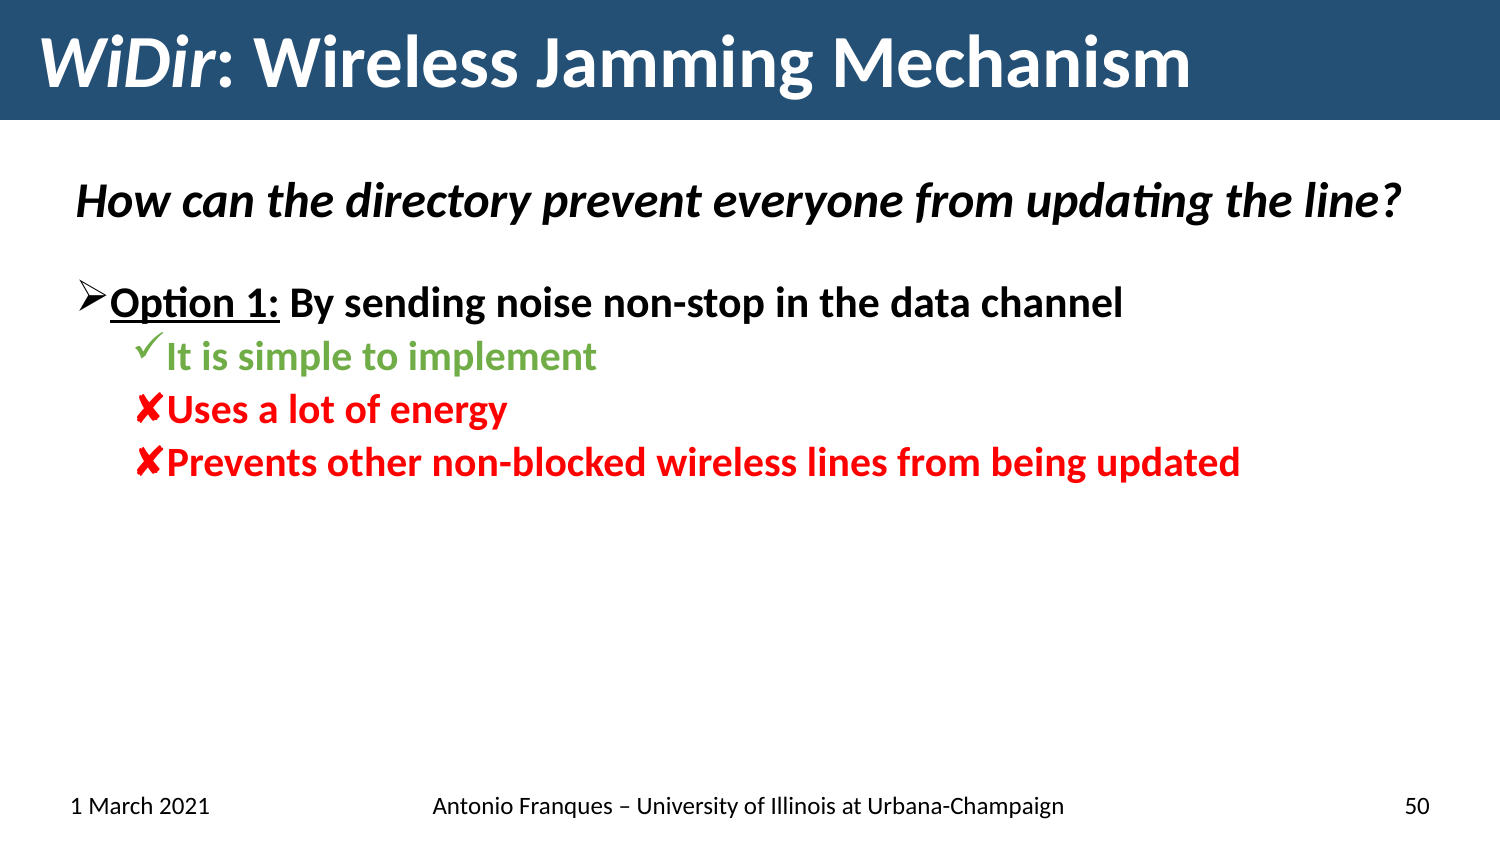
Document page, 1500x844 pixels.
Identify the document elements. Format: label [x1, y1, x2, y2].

text_box [60, 160, 1439, 236]
slide_number [1059, 782, 1445, 827]
footer [414, 782, 1059, 827]
title [22, 15, 1478, 111]
list [64, 274, 1414, 741]
slide_number [55, 782, 414, 827]
